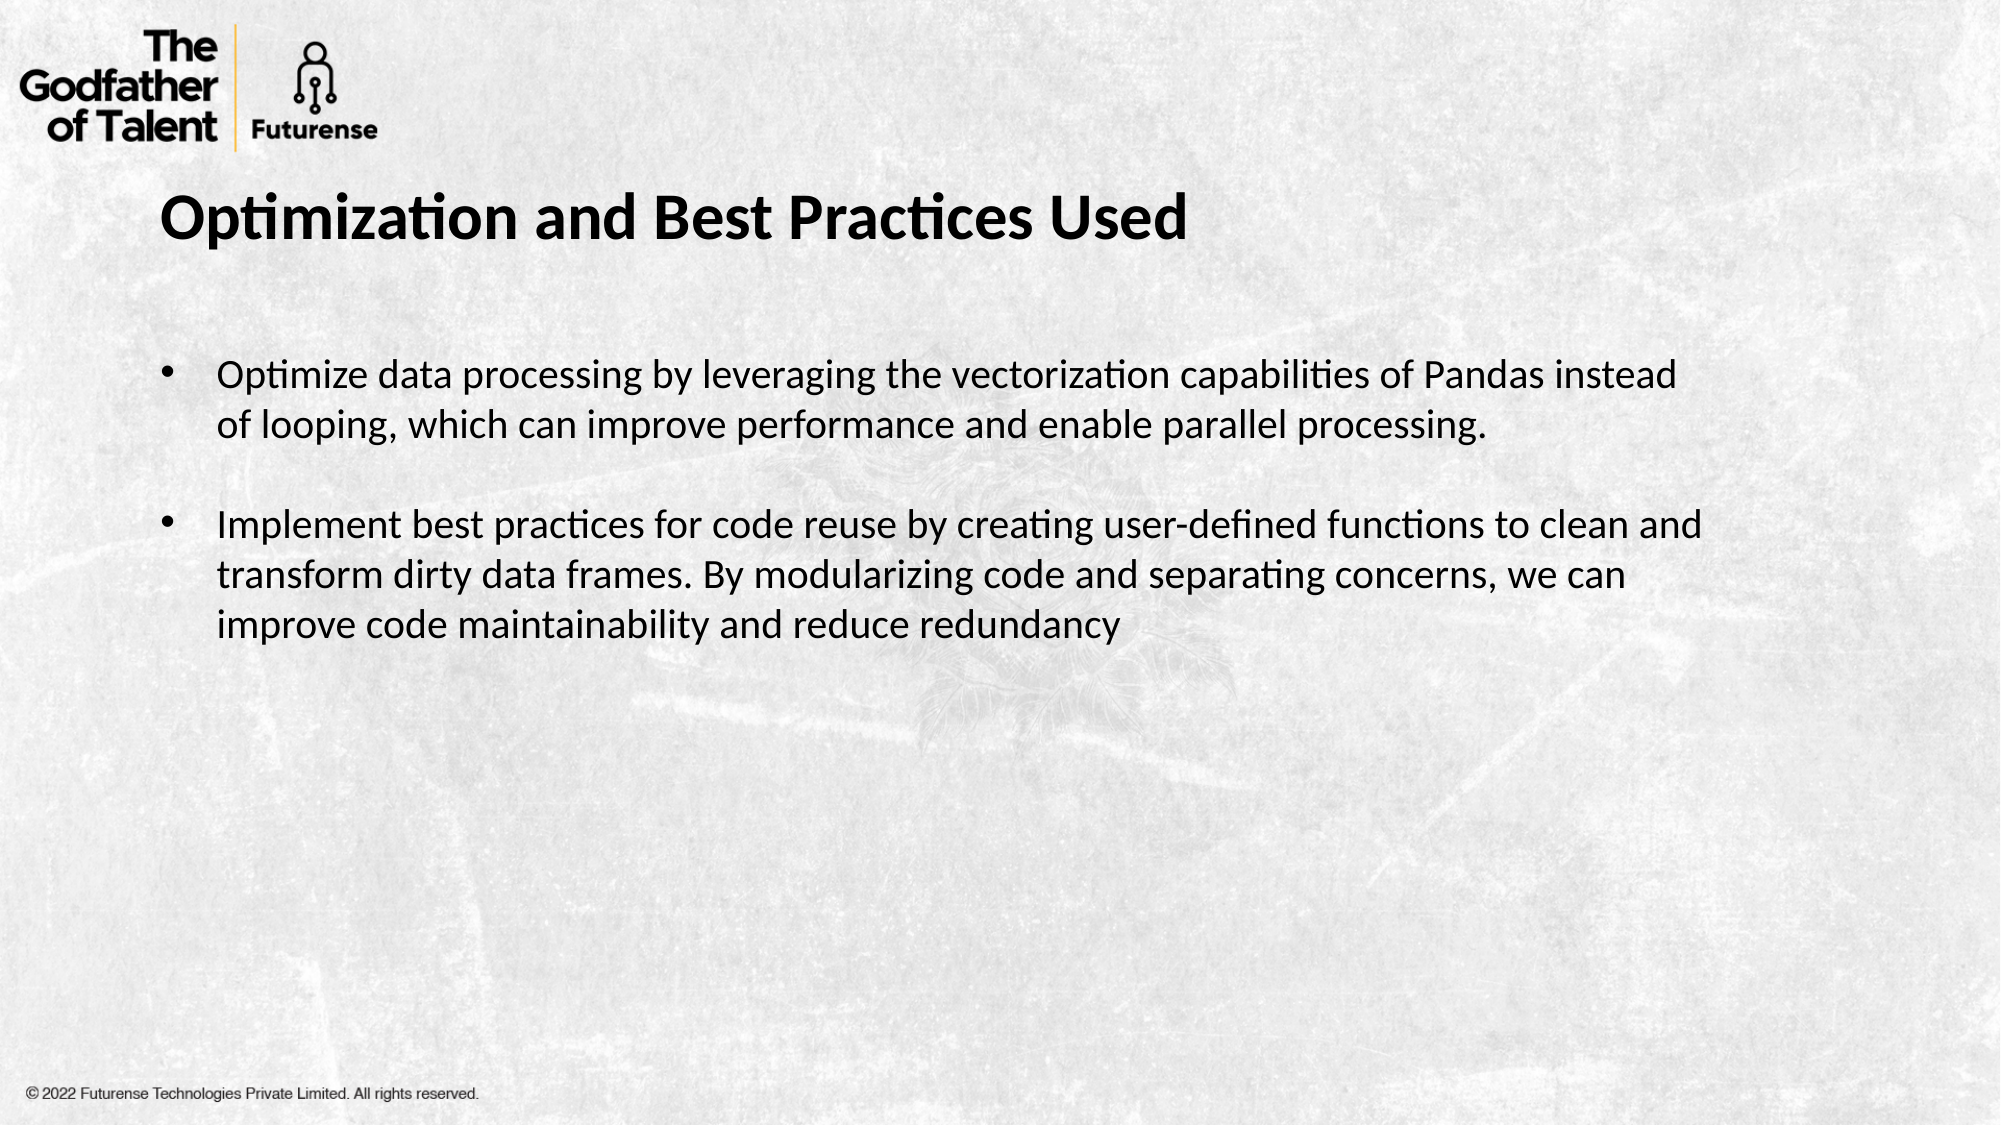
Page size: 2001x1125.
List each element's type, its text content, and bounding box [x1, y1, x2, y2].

picture [0, 0, 2001, 1125]
text_box Optimization and Best Practices Used [100, 160, 1284, 261]
text_box Optimize data processing by leveraging the vectorization capabilities of Pandas instead of looping, which can improve performance and enable parallel processing. Implement best practices for code reuse by creating user-defined functions to clean and transform dirty data frames. By modularizing code and separating concerns, we can improve code maintainability and reduce redundancy [145, 339, 1723, 782]
